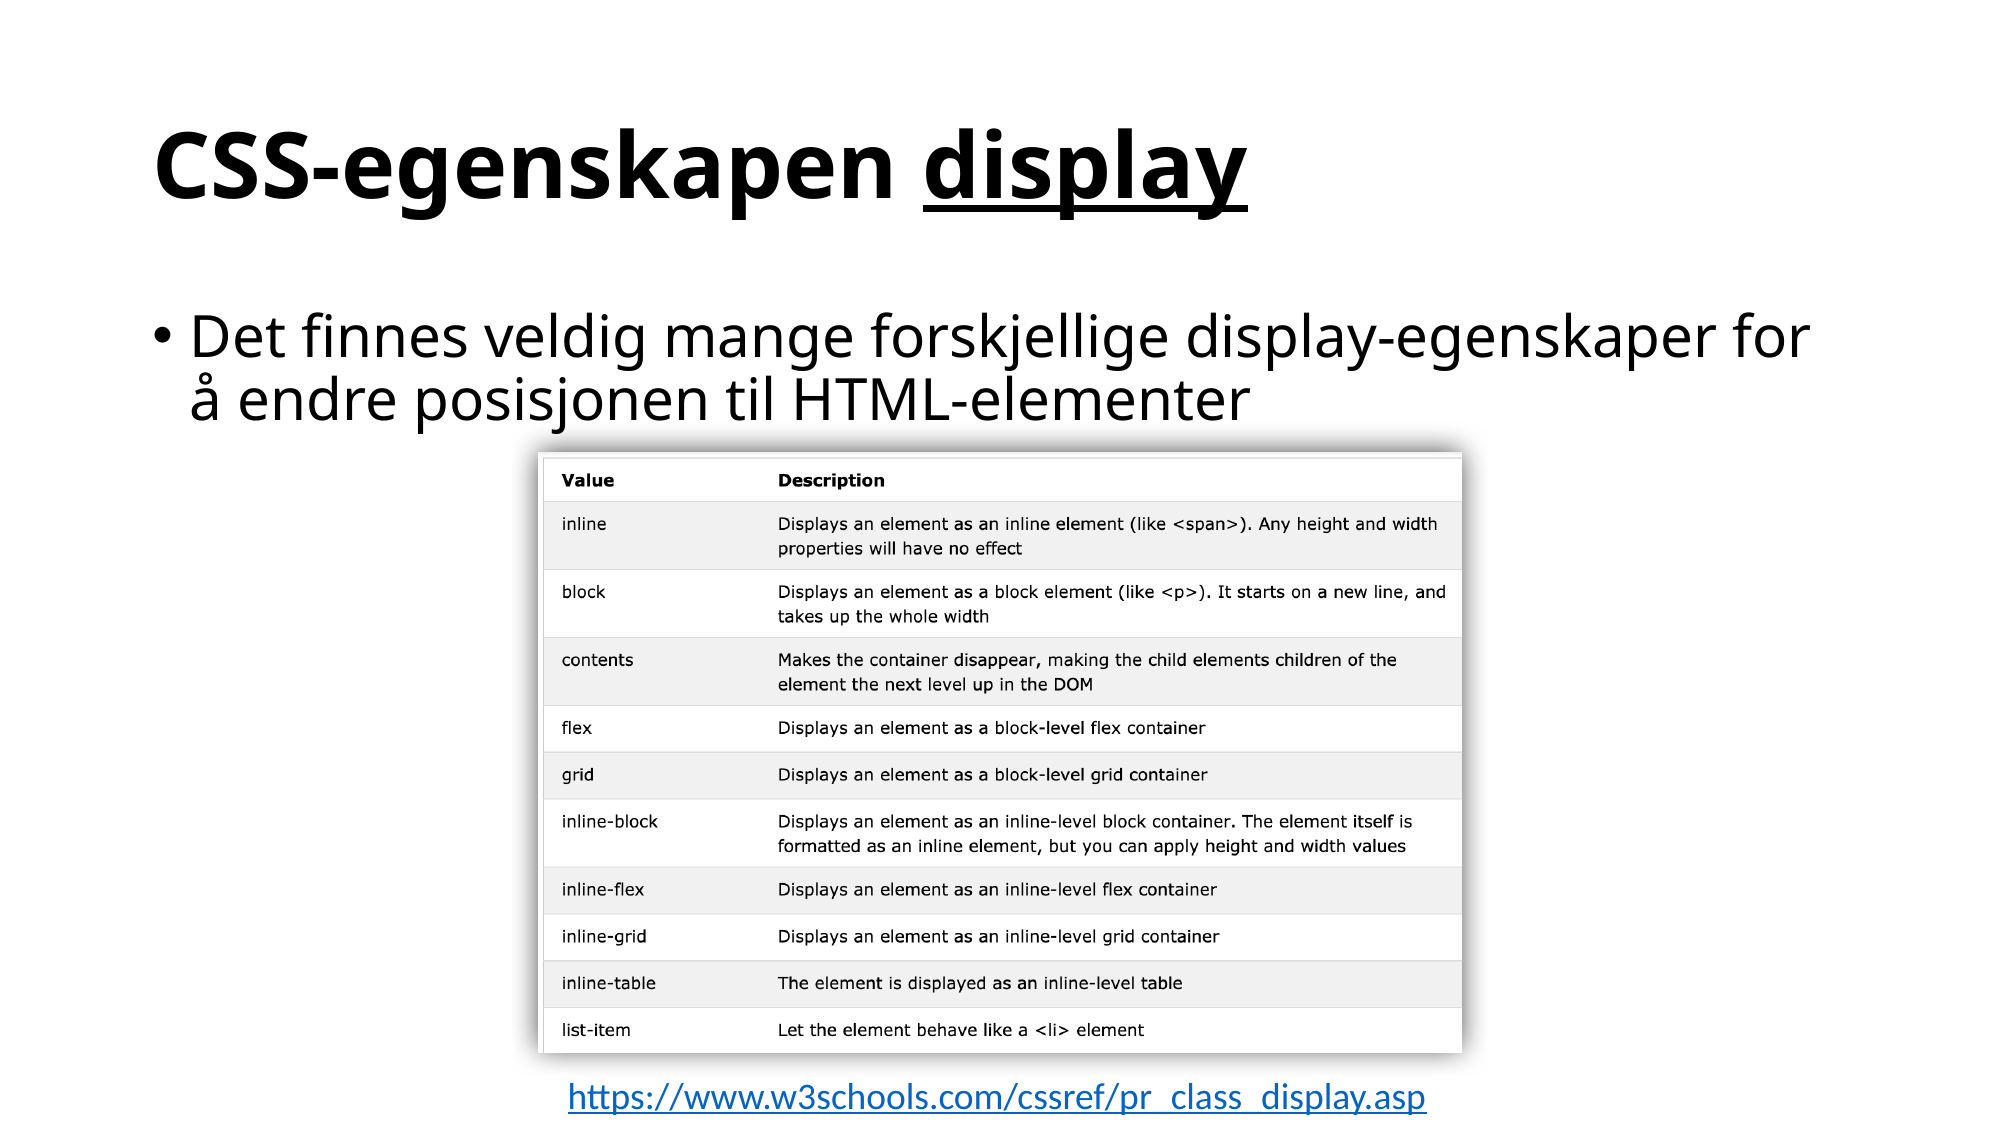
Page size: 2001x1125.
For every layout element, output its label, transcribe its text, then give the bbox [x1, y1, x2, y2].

list Det finnes veldig mange forskjellige display-egenskaper for å endre posisjonen til HTML-elementer [137, 299, 1863, 1014]
picture [538, 451, 1462, 1053]
text_box https://www.w3schools.com/cssref/pr_class_display.asp [552, 1064, 1447, 1125]
title CSS-egenskapen display [137, 59, 1863, 278]
